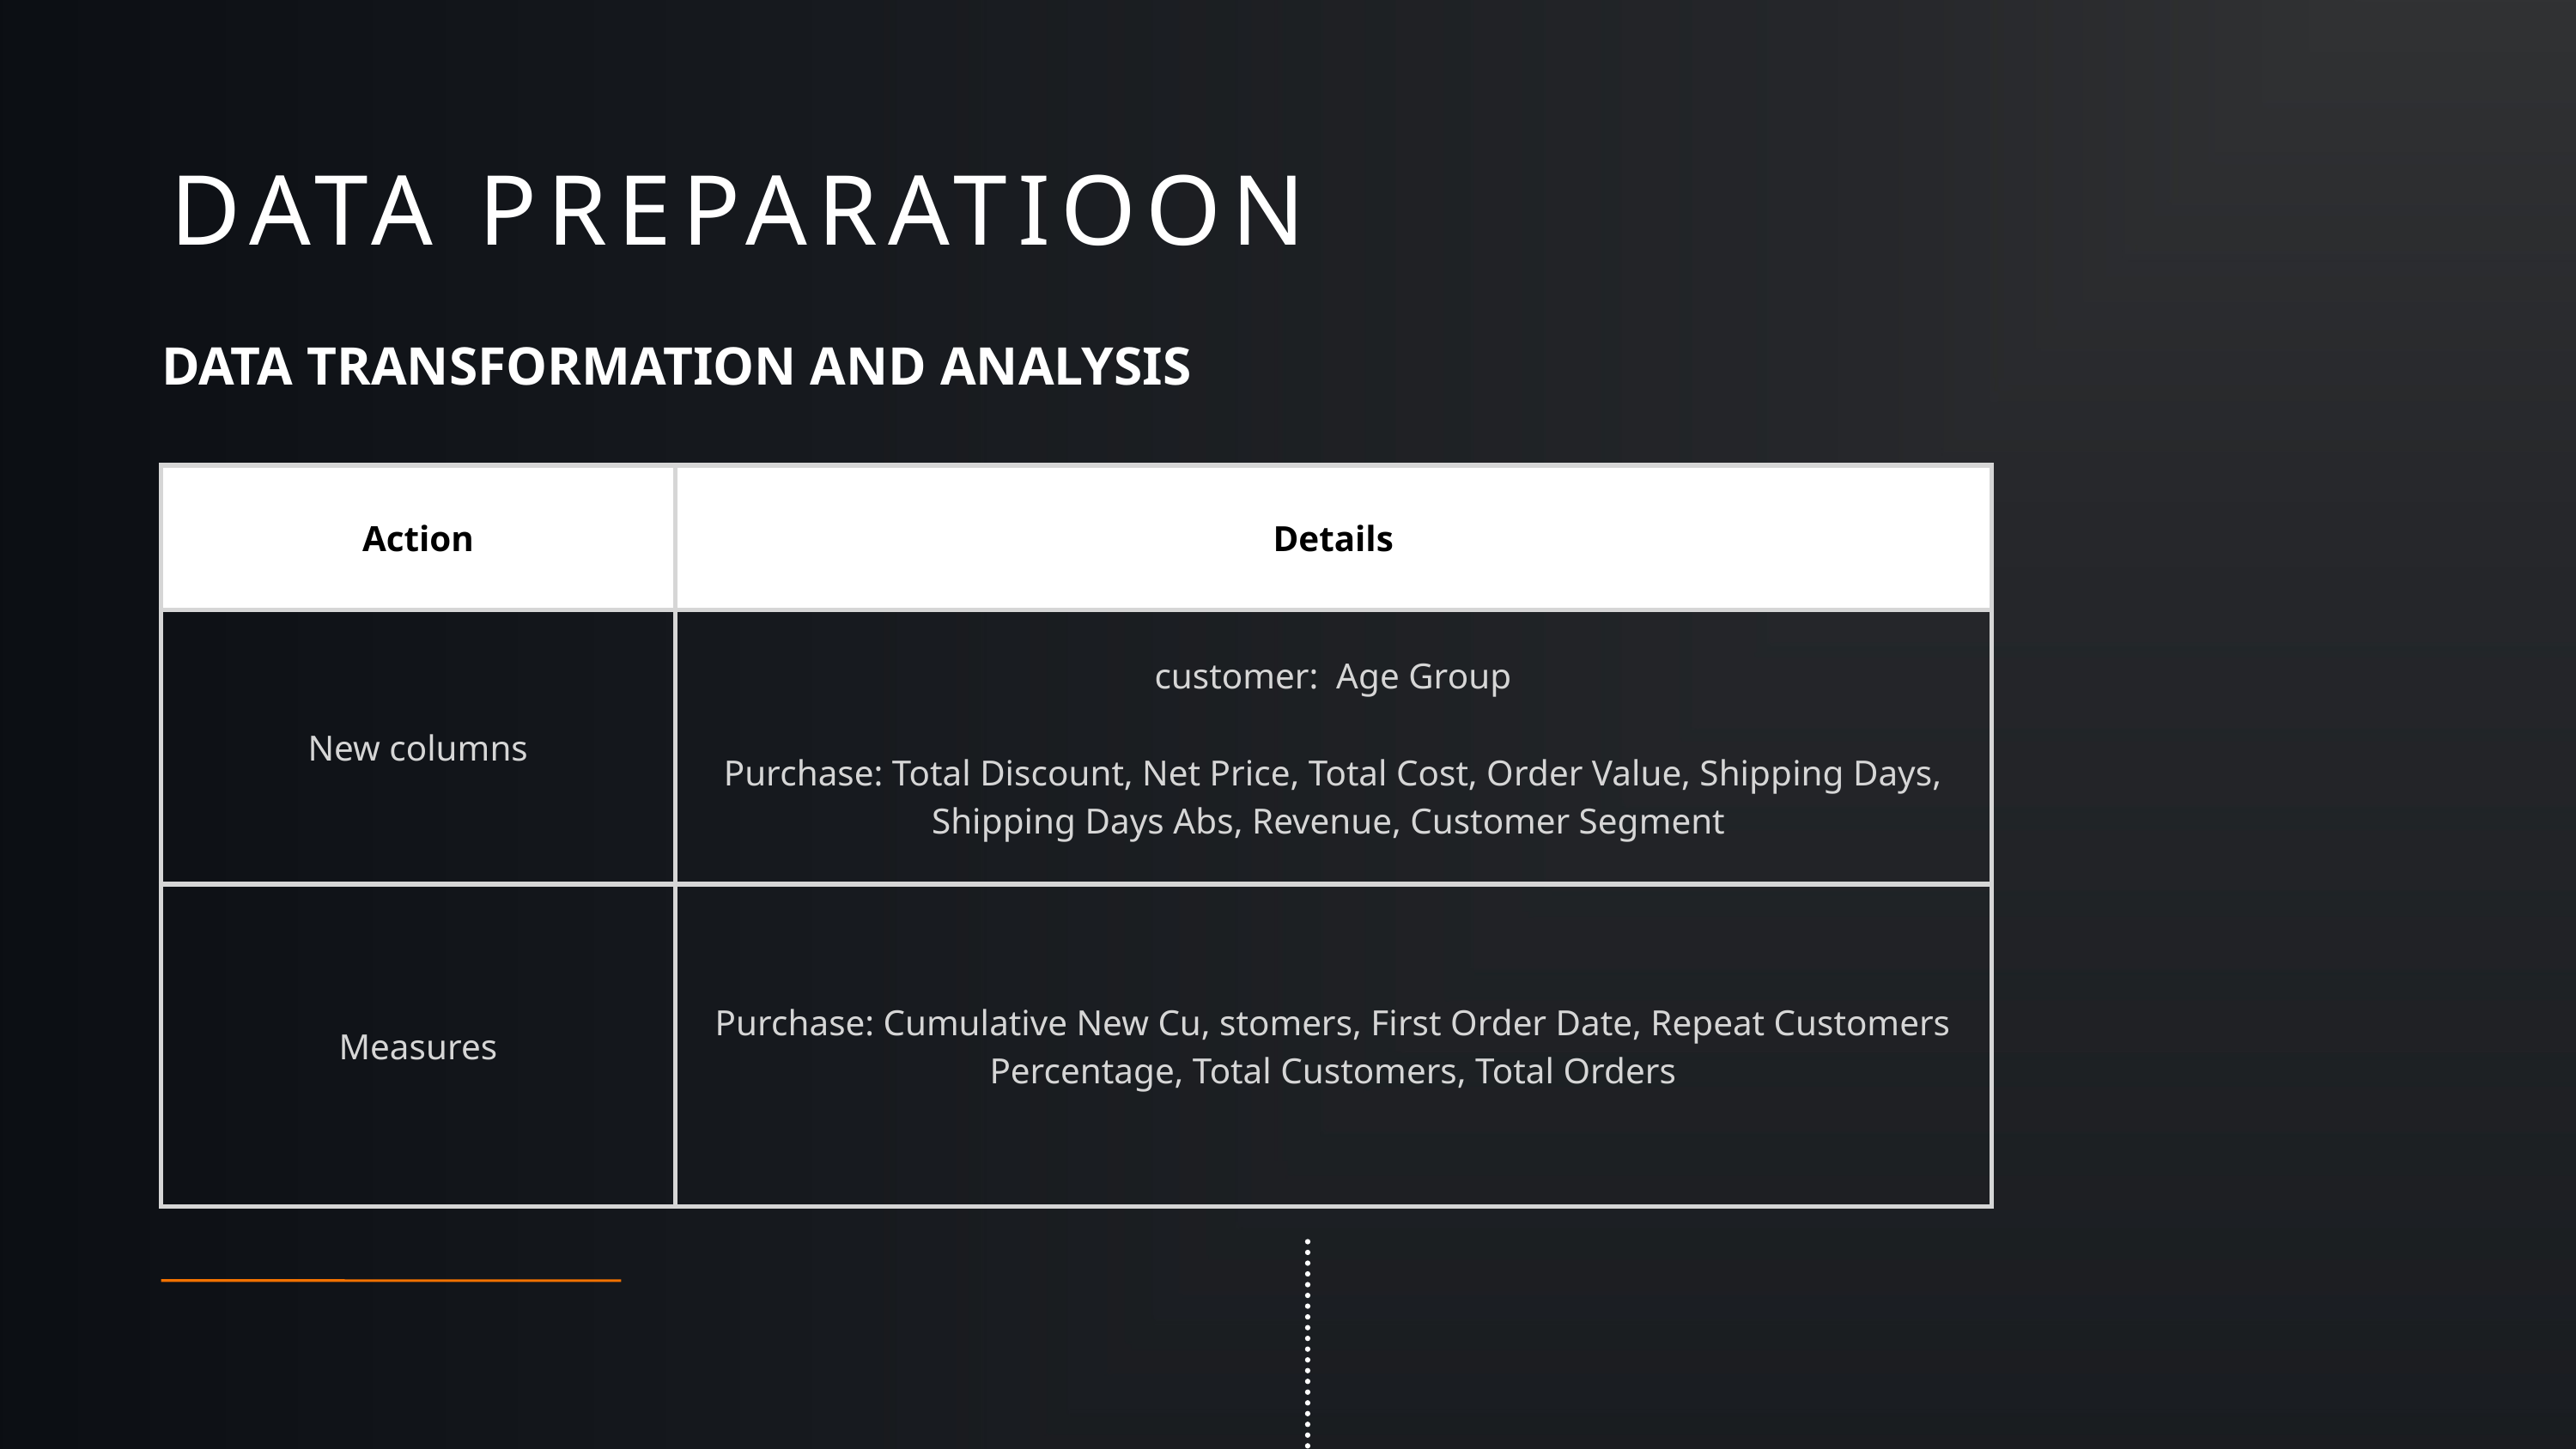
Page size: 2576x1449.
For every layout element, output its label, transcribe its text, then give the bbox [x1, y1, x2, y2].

table_header Action [163, 468, 673, 608]
text_box DATA TRANSFORMATION AND ANALYSIS [0, 322, 1354, 396]
table_cell New columns [163, 612, 673, 882]
text_box [0, 0, 2576, 1449]
table_cell Purchase: Cumulative New Cu, stomers, First Order Date, Repeat Customers Percentage, Total Customers, Total Orders [677, 887, 1990, 1204]
table_header Details [677, 468, 1990, 608]
text_box DATA PREPARATIOON [170, 140, 1584, 264]
table_cell customer: Age Group Purchase: Total Discount, Net Price, Total Cost, Order Value, Shipping Days, Shipping Days Abs, Revenue, Customer Segment [677, 612, 1990, 882]
table_cell Measures [163, 887, 673, 1204]
